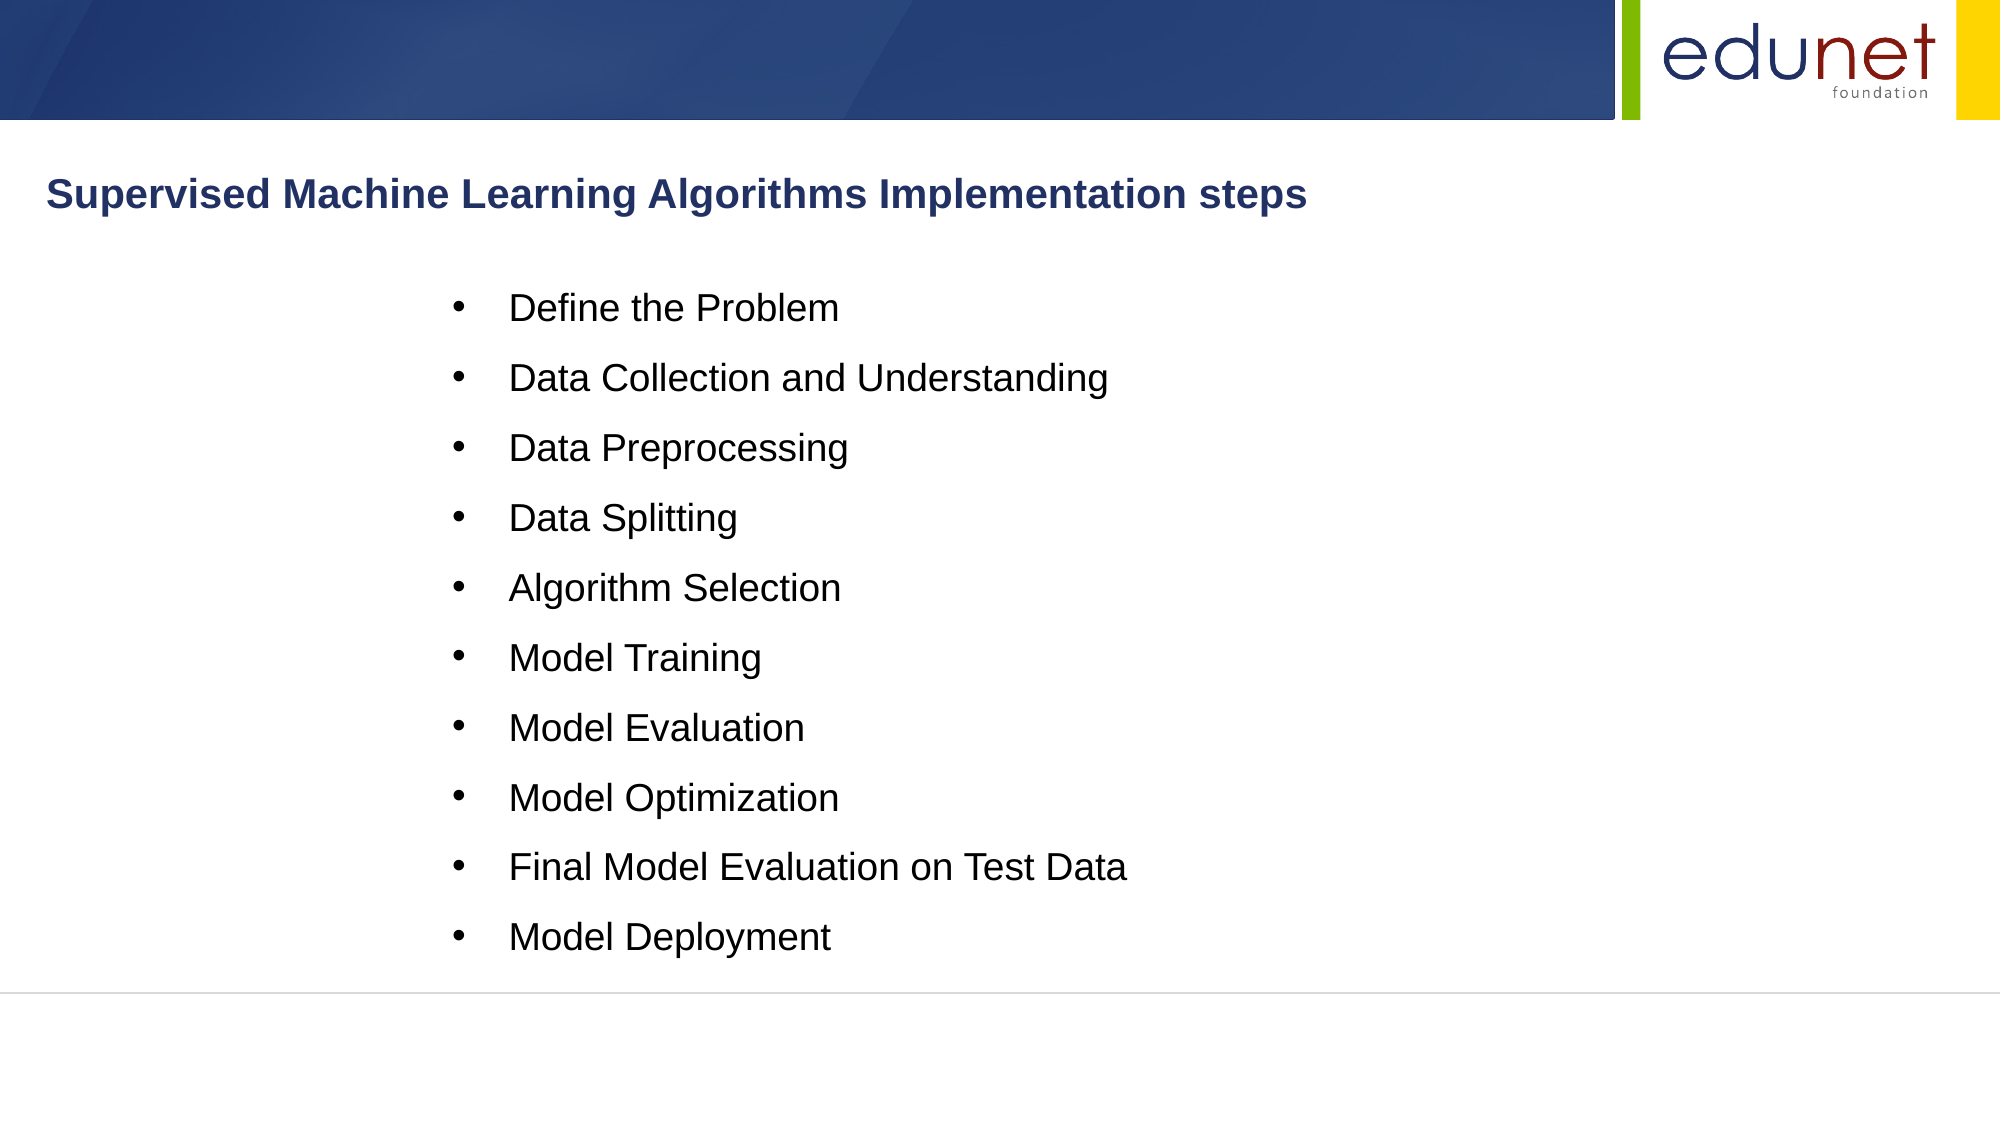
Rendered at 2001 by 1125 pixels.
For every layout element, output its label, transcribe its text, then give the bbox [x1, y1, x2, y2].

picture [1652, 12, 1948, 108]
text_box Supervised Machine Learning Algorithms Implementation steps [31, 159, 1560, 225]
text_box Define the Problem Data Collection and Understanding Data Preprocessing Data Splitting Algorithm Selection Model Training Model Evaluation Model Optimization Final Model Evaluation on Test Data Model Deployment [437, 252, 1440, 966]
